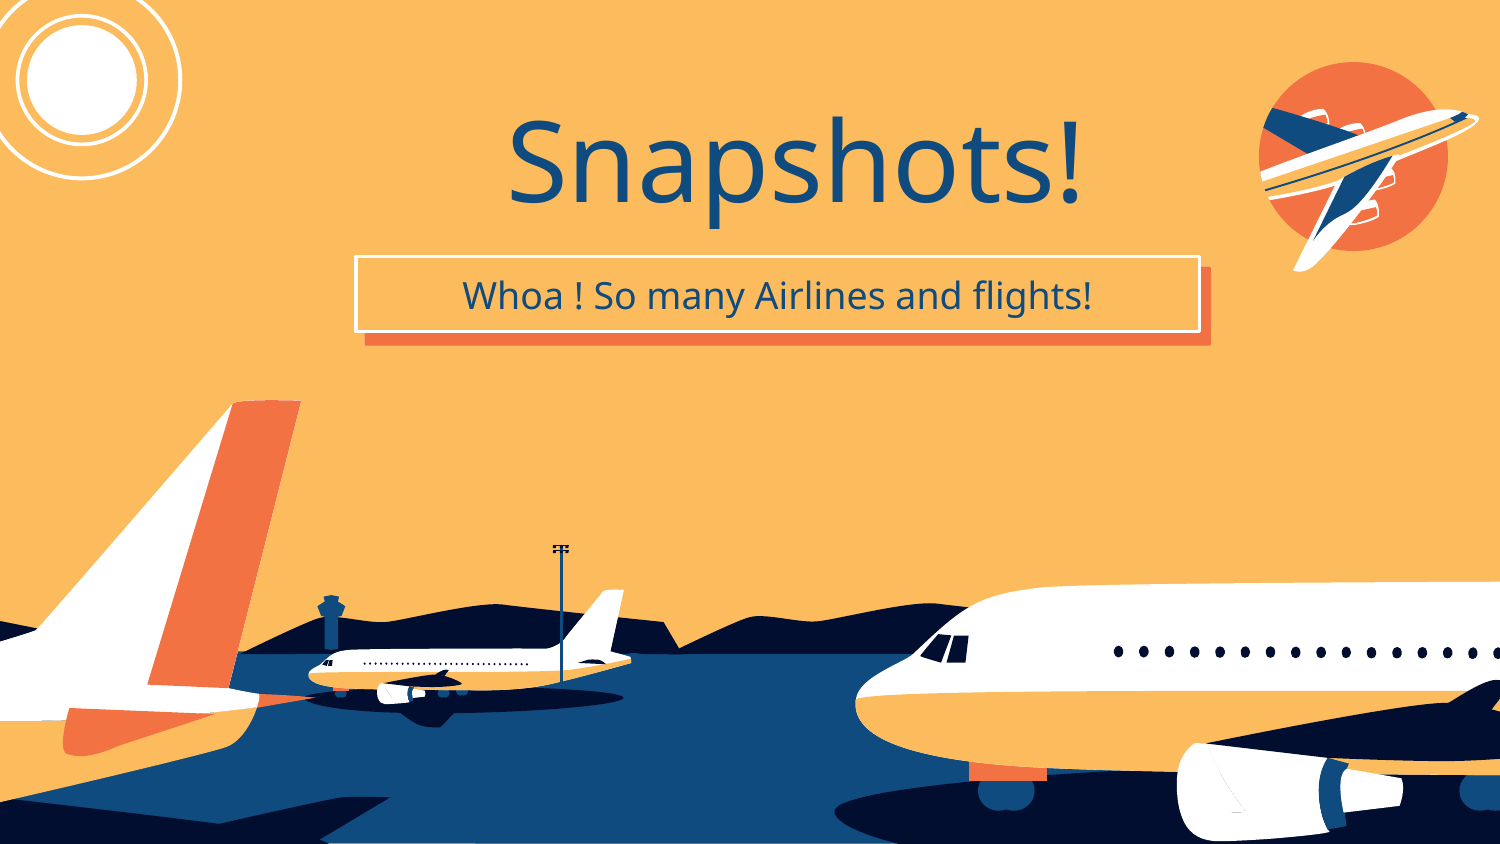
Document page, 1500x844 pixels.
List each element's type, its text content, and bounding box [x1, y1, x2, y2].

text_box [1251, 61, 1487, 276]
subtitle Whoa ! So many Airlines and flights! [354, 255, 829, 333]
title Snapshots! [317, 91, 1246, 224]
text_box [834, 96, 1500, 844]
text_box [395, 544, 644, 728]
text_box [0, 399, 391, 844]
